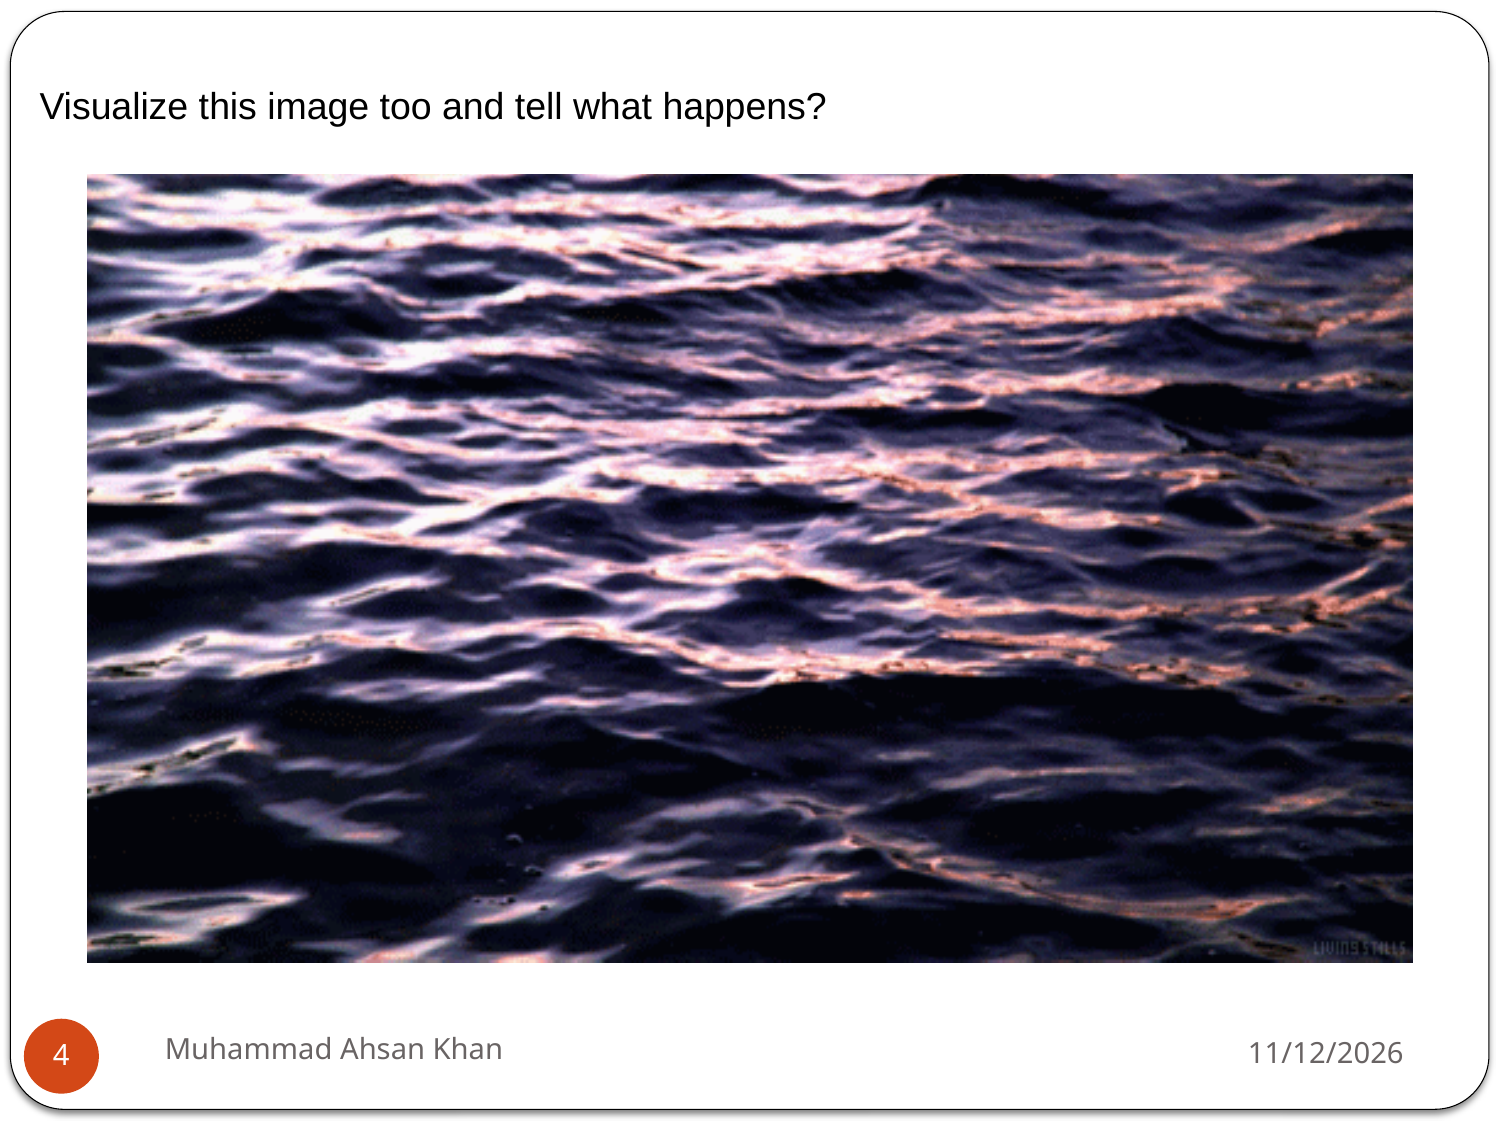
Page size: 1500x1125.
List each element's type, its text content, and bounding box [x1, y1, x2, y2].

footer Muhammad Ahsan Khan [150, 1012, 800, 1088]
slide_number 4 [23, 1018, 99, 1094]
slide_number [1012, 1015, 1419, 1094]
text_box Visualize this image too and tell what happens? [24, 74, 842, 135]
picture [87, 174, 1413, 963]
